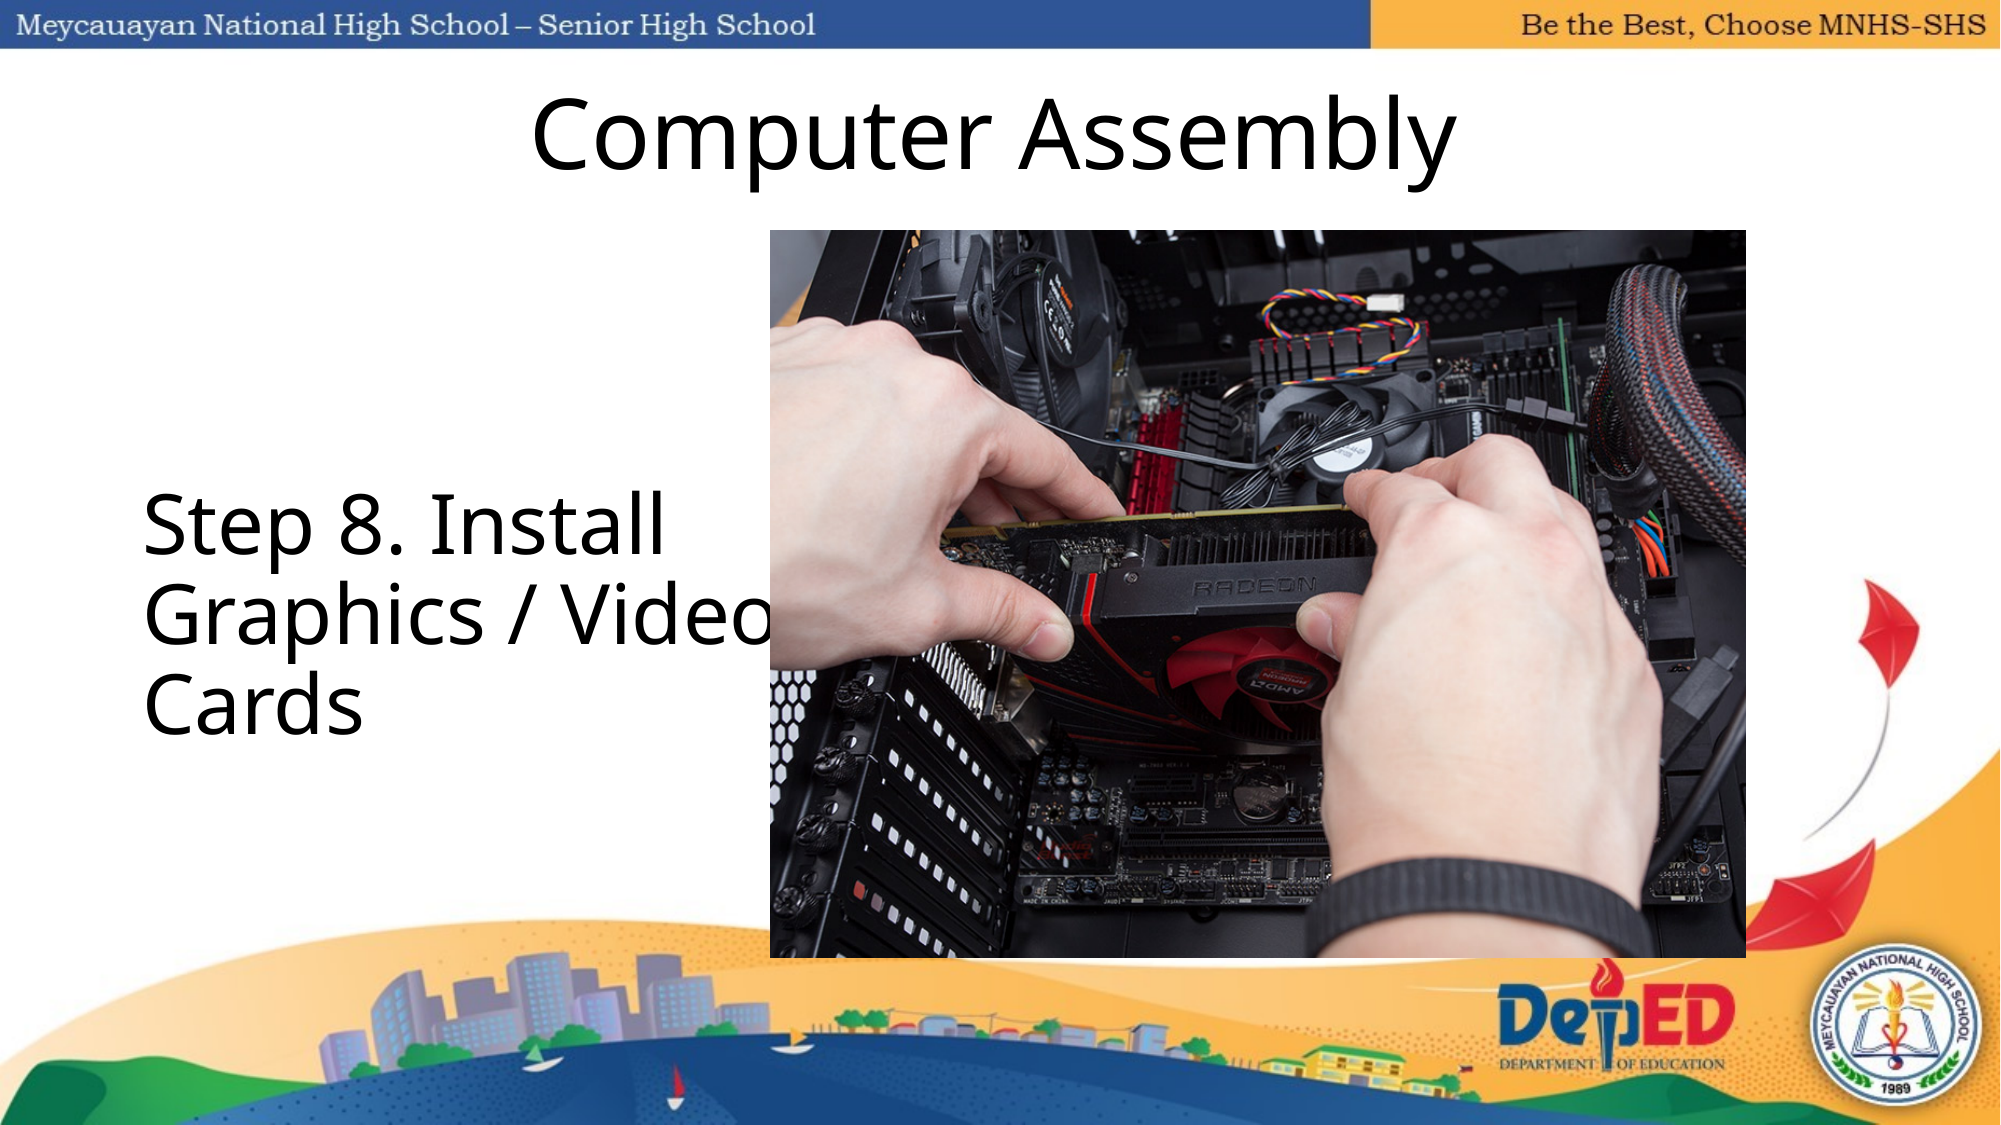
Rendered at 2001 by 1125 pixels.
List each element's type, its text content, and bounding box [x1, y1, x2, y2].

title Computer Assembly [130, 77, 1856, 199]
picture [0, 0, 2001, 1125]
text_box Step 8. Install Graphics / Video Cards [127, 376, 770, 860]
